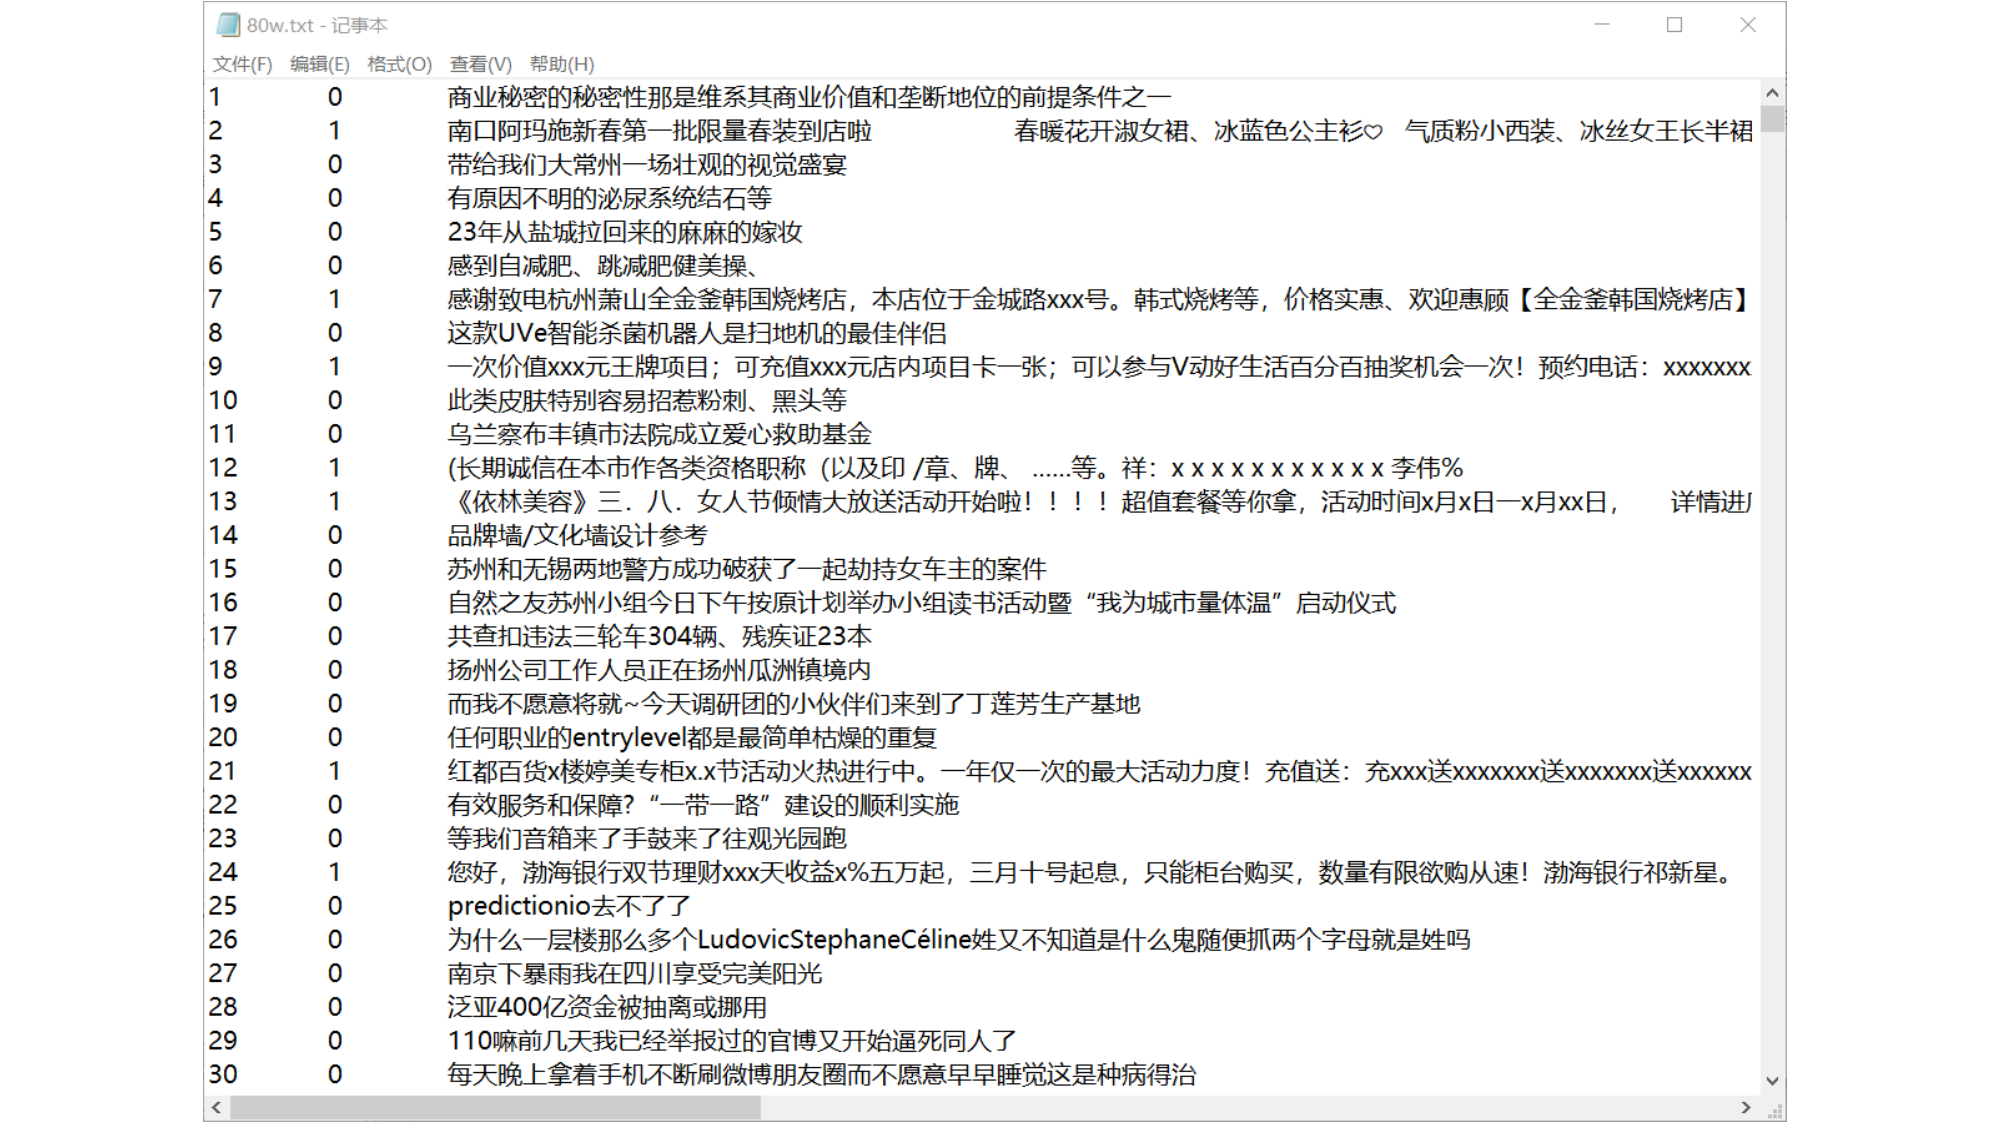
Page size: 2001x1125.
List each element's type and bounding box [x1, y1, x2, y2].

picture [203, 1, 1787, 1122]
